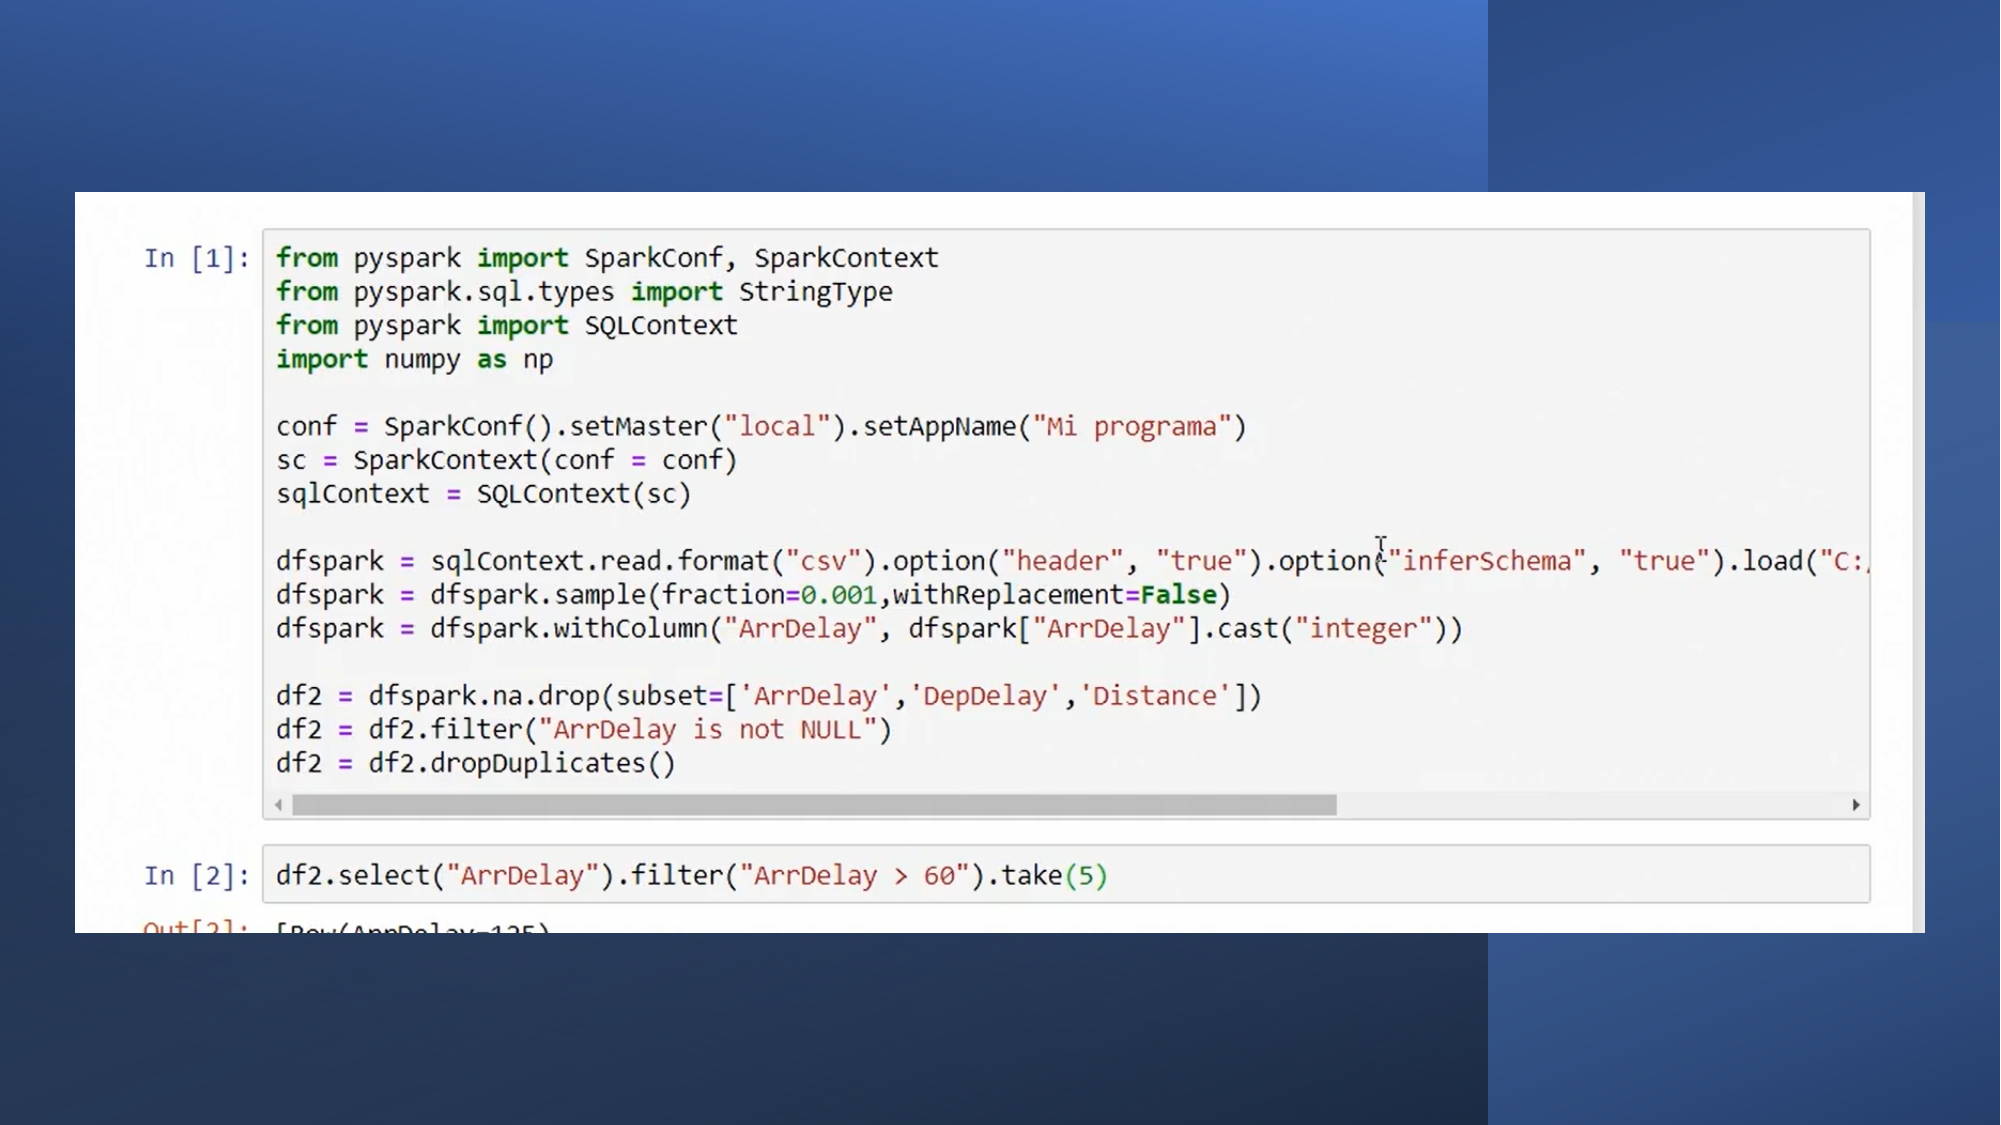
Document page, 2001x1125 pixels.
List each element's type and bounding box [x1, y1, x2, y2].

text_box [1489, 0, 2000, 321]
text_box [0, 0, 1489, 321]
picture [74, 192, 1925, 933]
text_box [0, 321, 2000, 1125]
